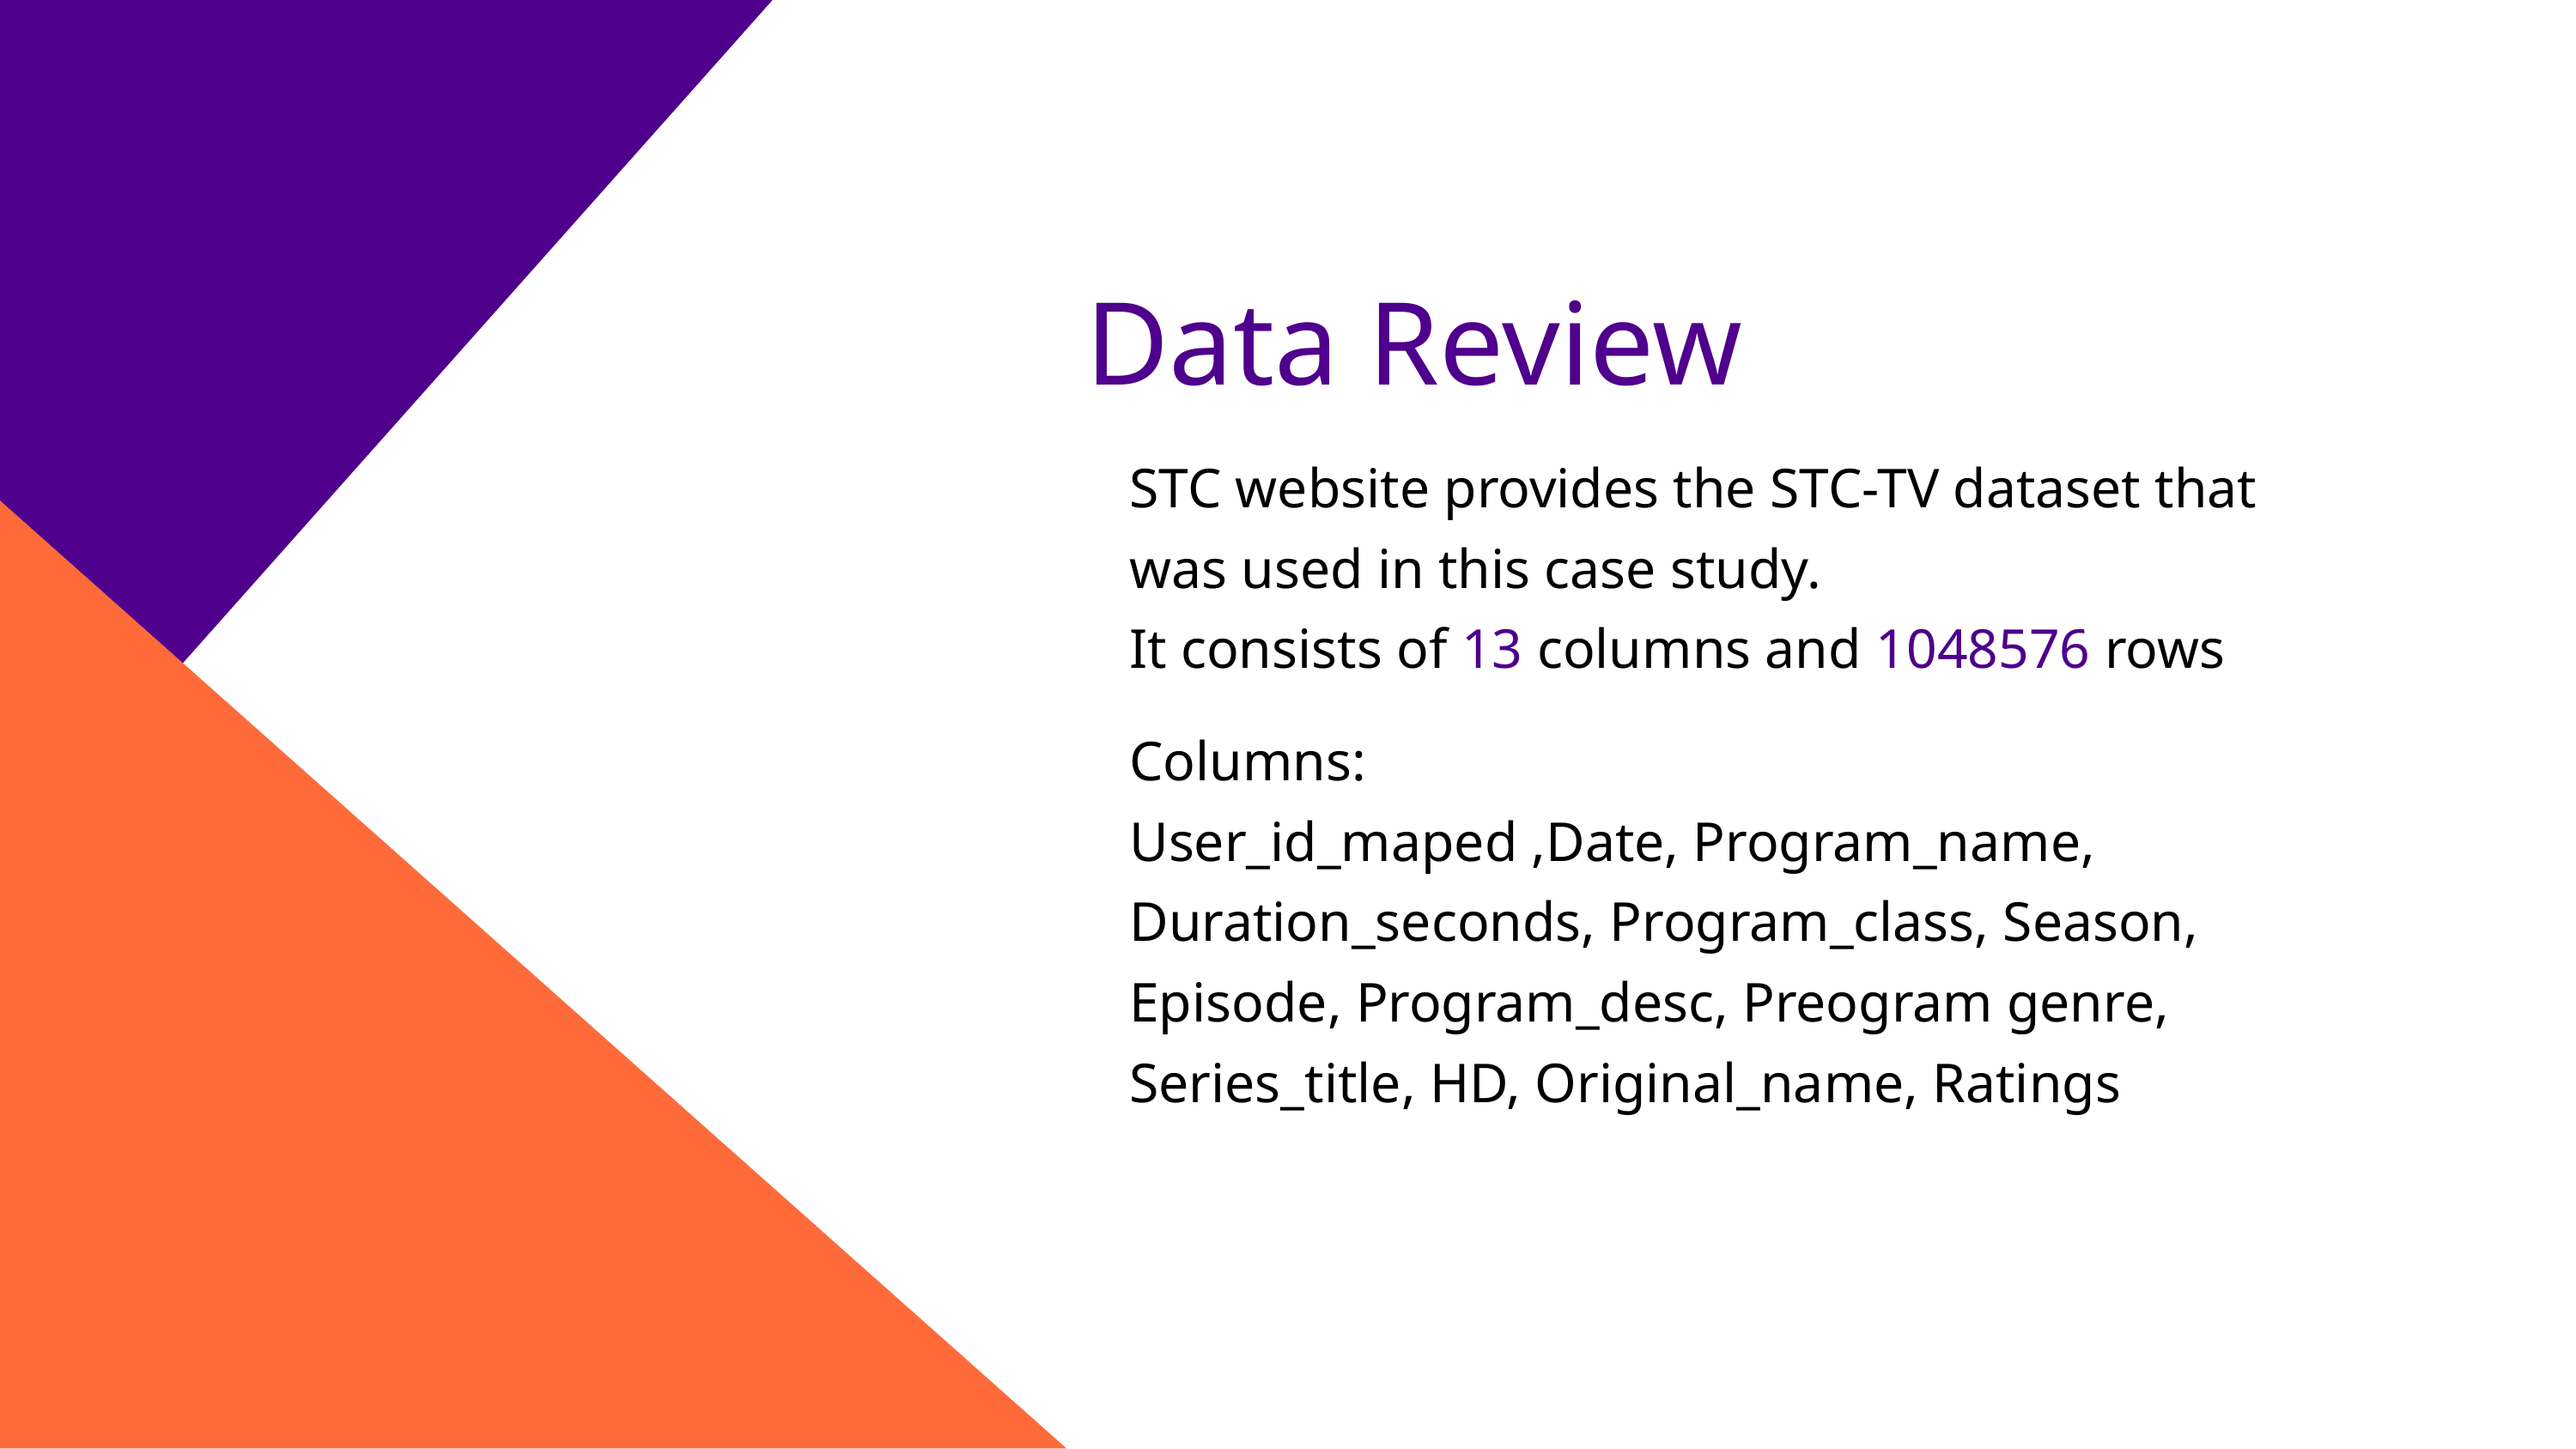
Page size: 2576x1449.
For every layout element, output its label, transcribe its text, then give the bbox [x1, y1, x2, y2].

text_box STC website provides the STC-TV dataset that was used in this case study. It consists of 13 columns and 1048576 rows [1129, 438, 2305, 680]
text_box Columns: User_id_maped ,Date, Program_name, Duration_seconds, Program_class, Season, Episode, Program_desc, Preogram genre, Series_title, HD, Original_name, Ratings [1129, 711, 2379, 1113]
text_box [0, 470, 1067, 1449]
text_box Data Review [927, 270, 2513, 409]
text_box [0, 0, 922, 469]
